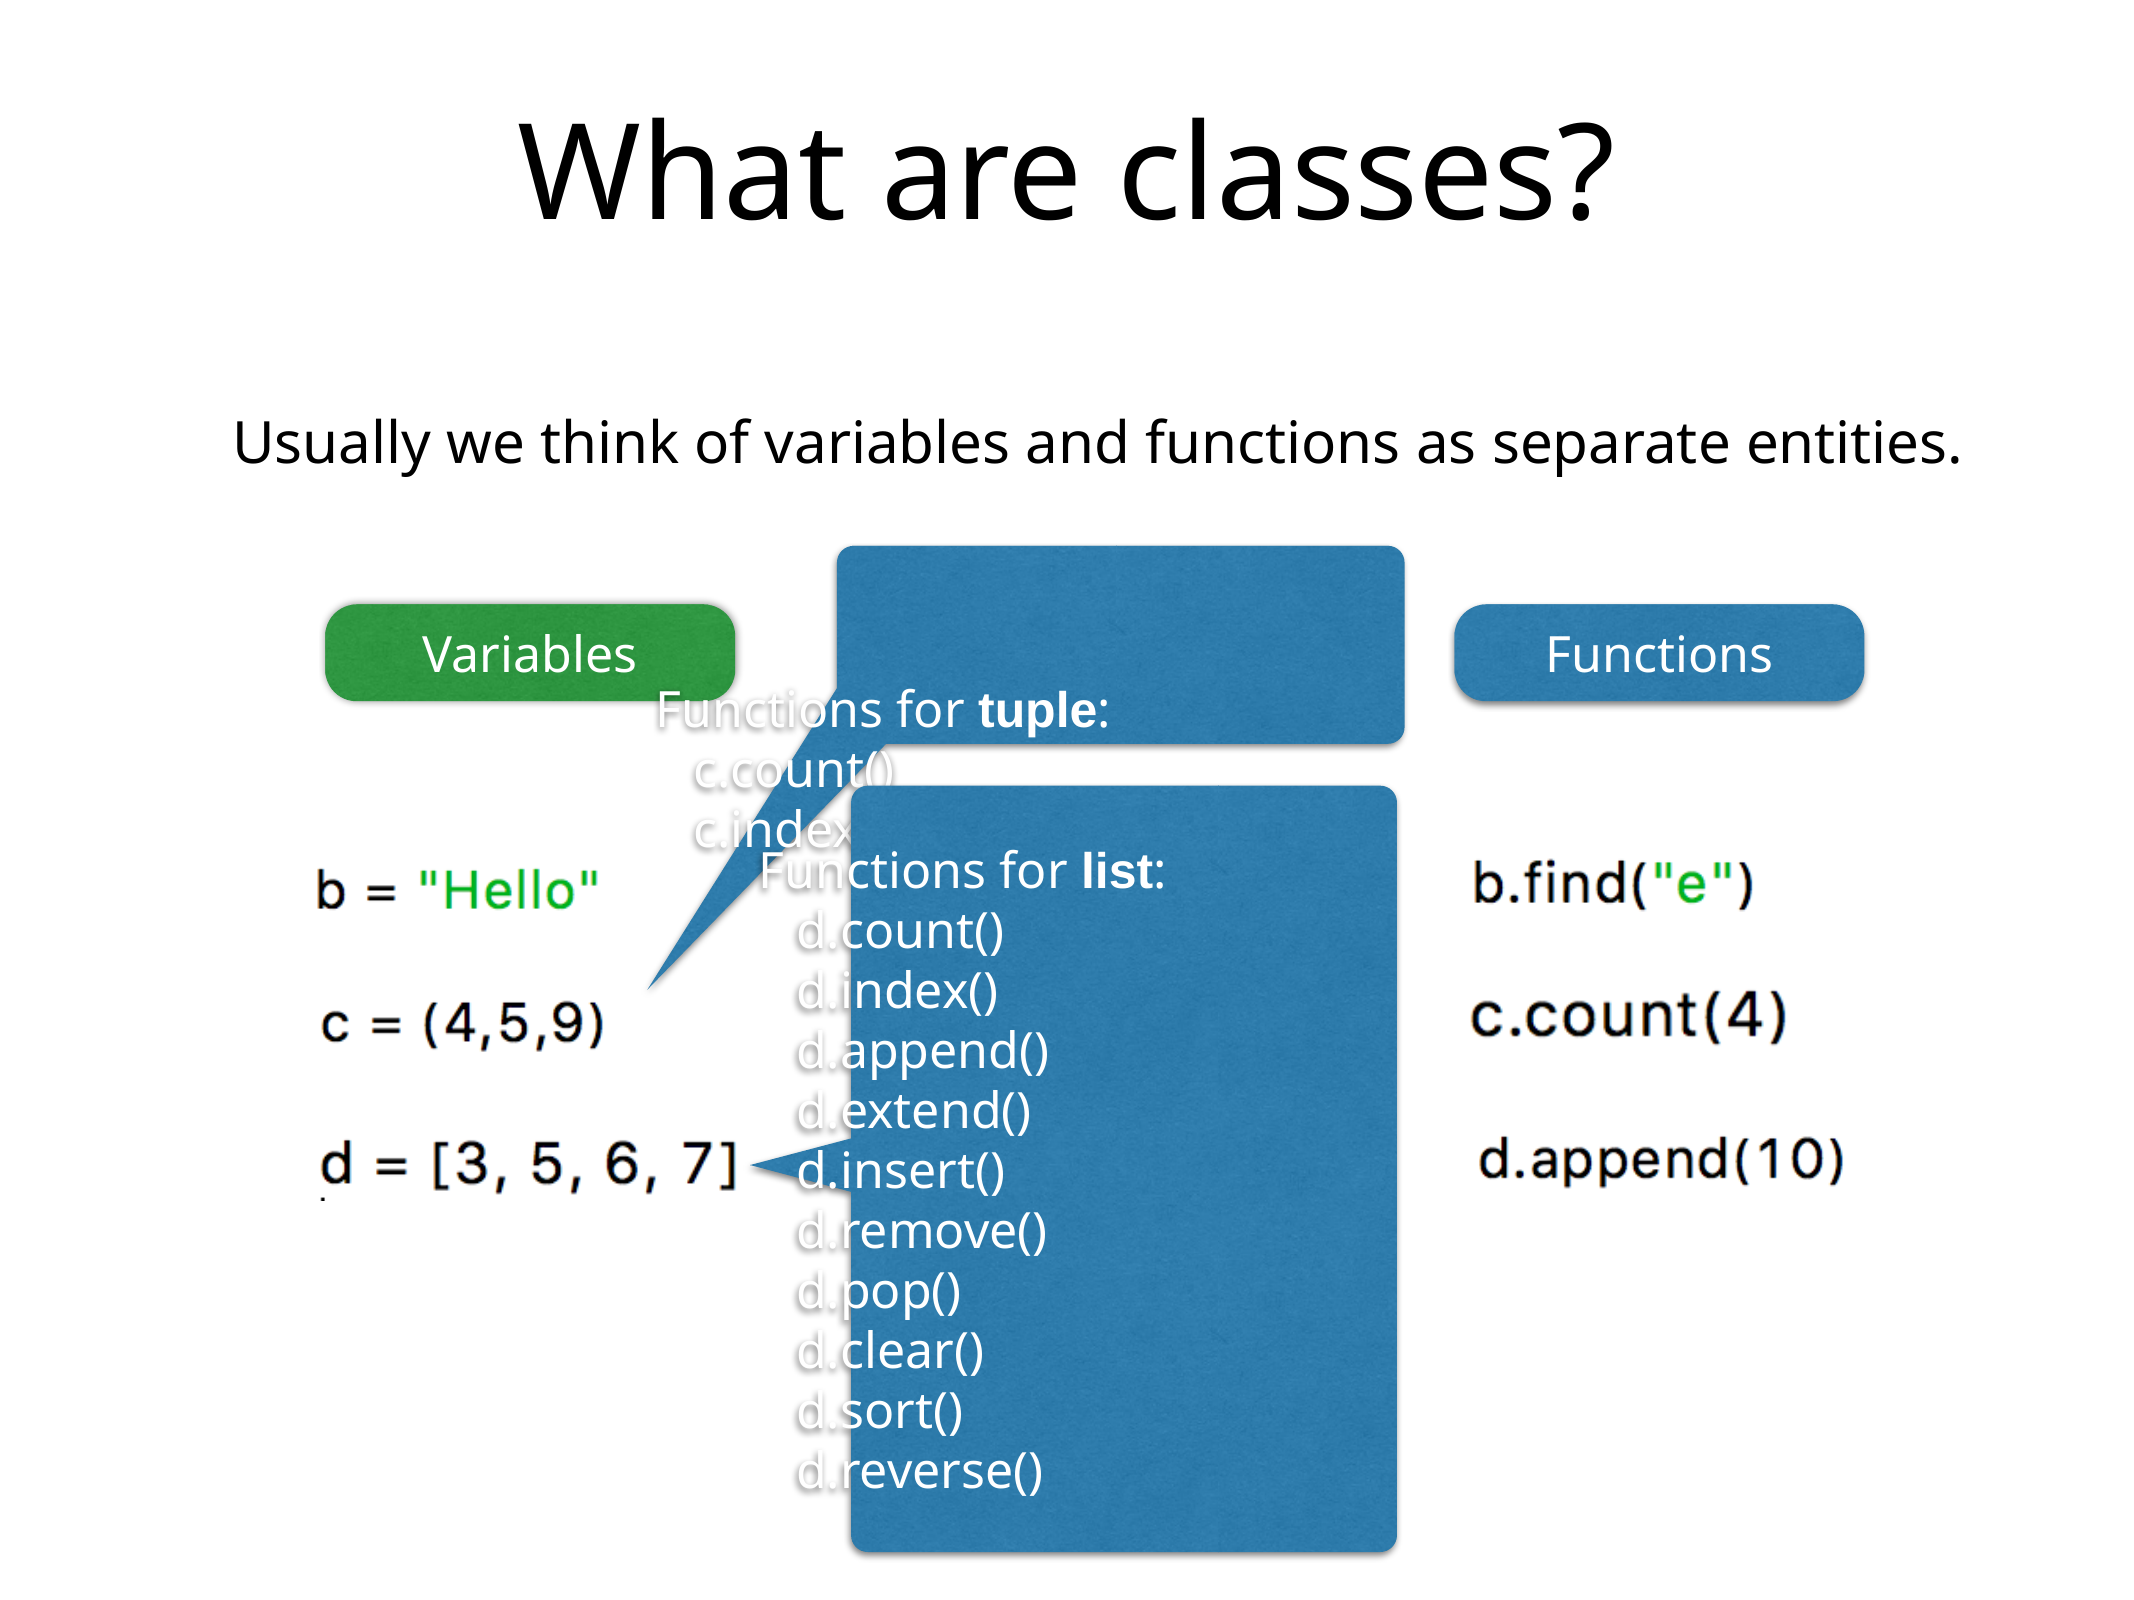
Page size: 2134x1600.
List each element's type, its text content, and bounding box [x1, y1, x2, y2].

text_box Functions for list: d.count() d.index() d.append() d.extend() d.insert() d.remove() d.pop() d.clear() d.sort() d.reverse() [769, 785, 1397, 1553]
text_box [300, 848, 761, 1201]
text_box Usually we think of variables and functions as separate entities. [145, 396, 2050, 484]
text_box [1456, 840, 1863, 1192]
text_box Functions for tuple: c.count() c.index() [740, 545, 1405, 865]
text_box Functions [1454, 604, 1865, 702]
text_box What are classes? [509, 78, 1625, 255]
text_box Variables [325, 604, 736, 702]
